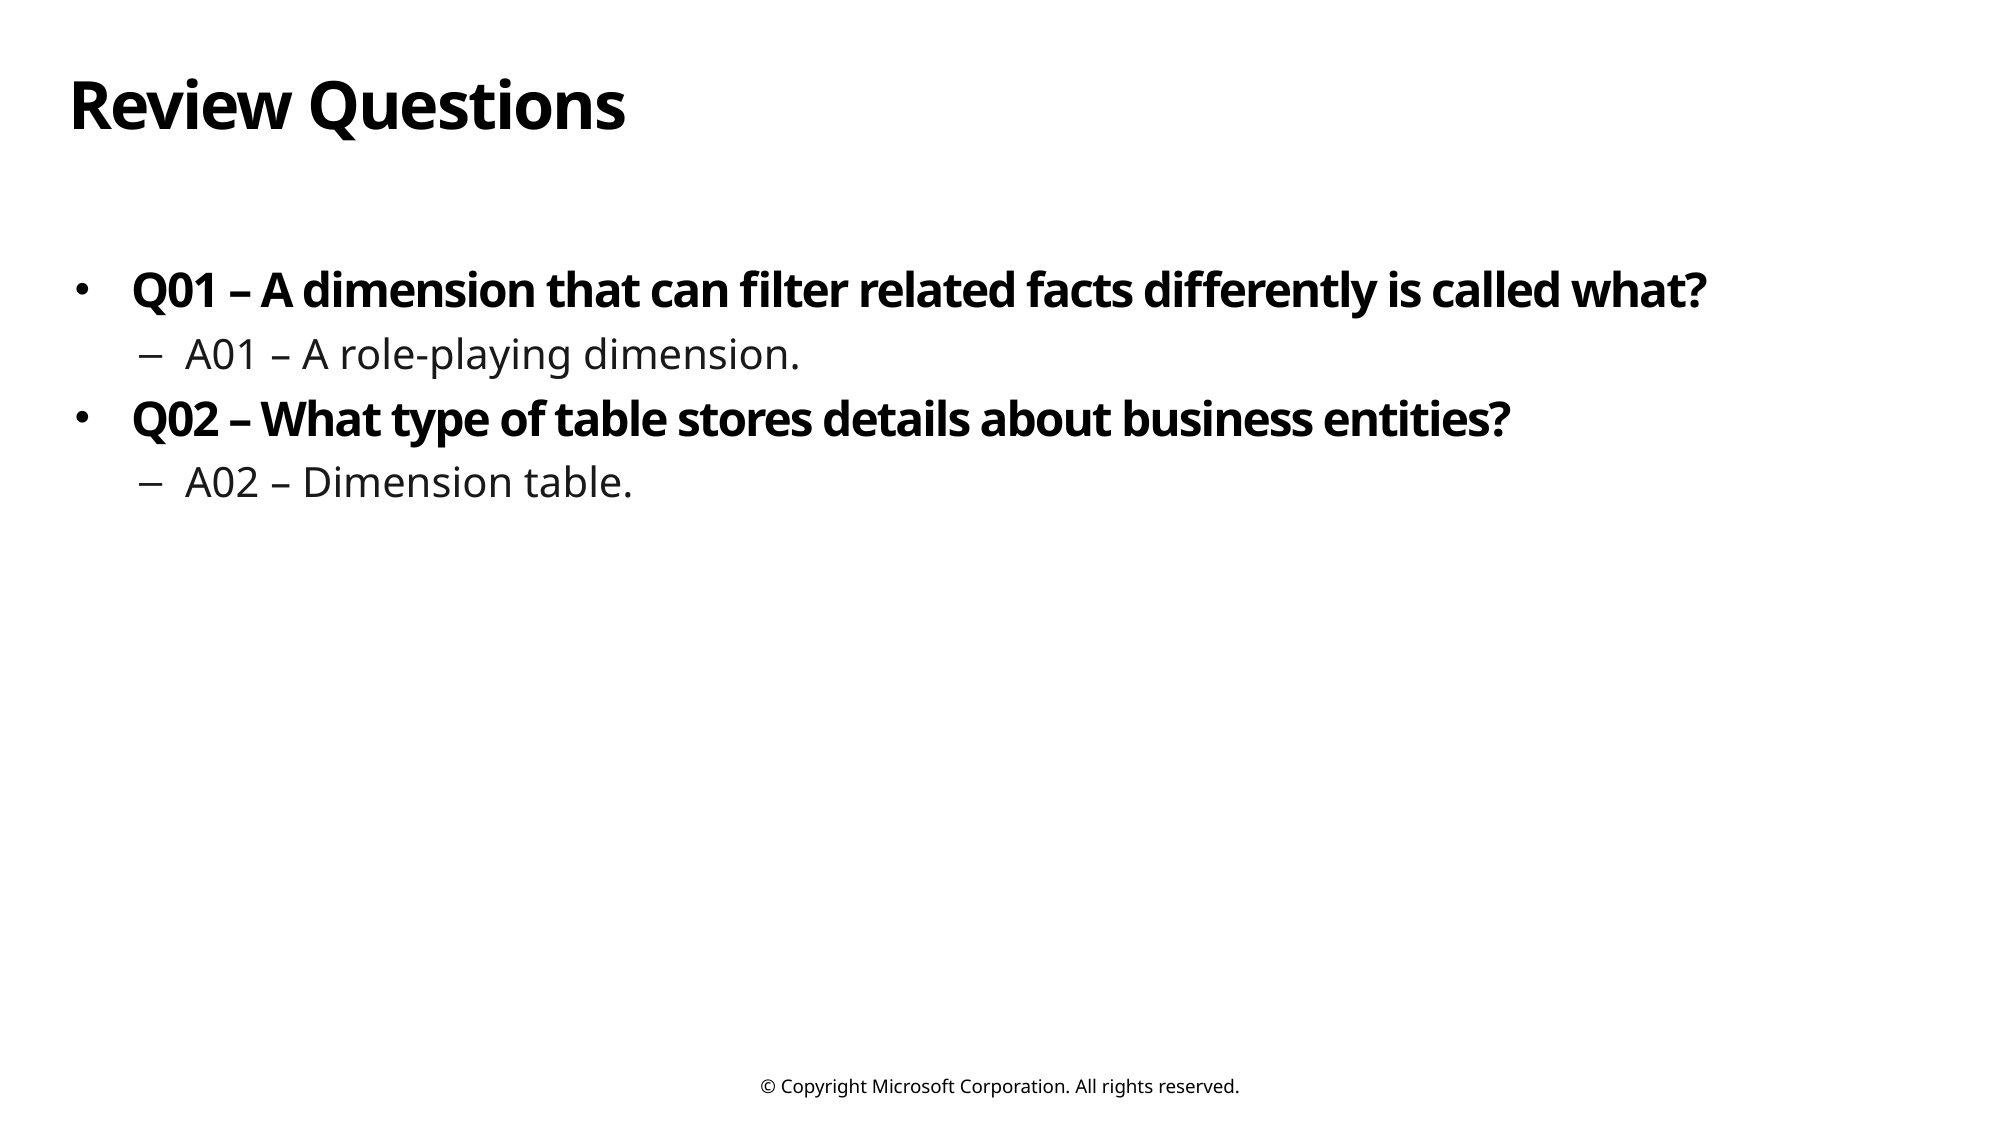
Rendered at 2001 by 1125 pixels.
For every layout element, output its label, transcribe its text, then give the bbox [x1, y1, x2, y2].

list Q01 – A dimension that can filter related facts differently is called what? A01 – A role-playing dimension. Q02 – What type of table stores details about business entities? A02 – Dimension table. [74, 259, 1881, 654]
title Review Questions (2) [68, 71, 1930, 185]
